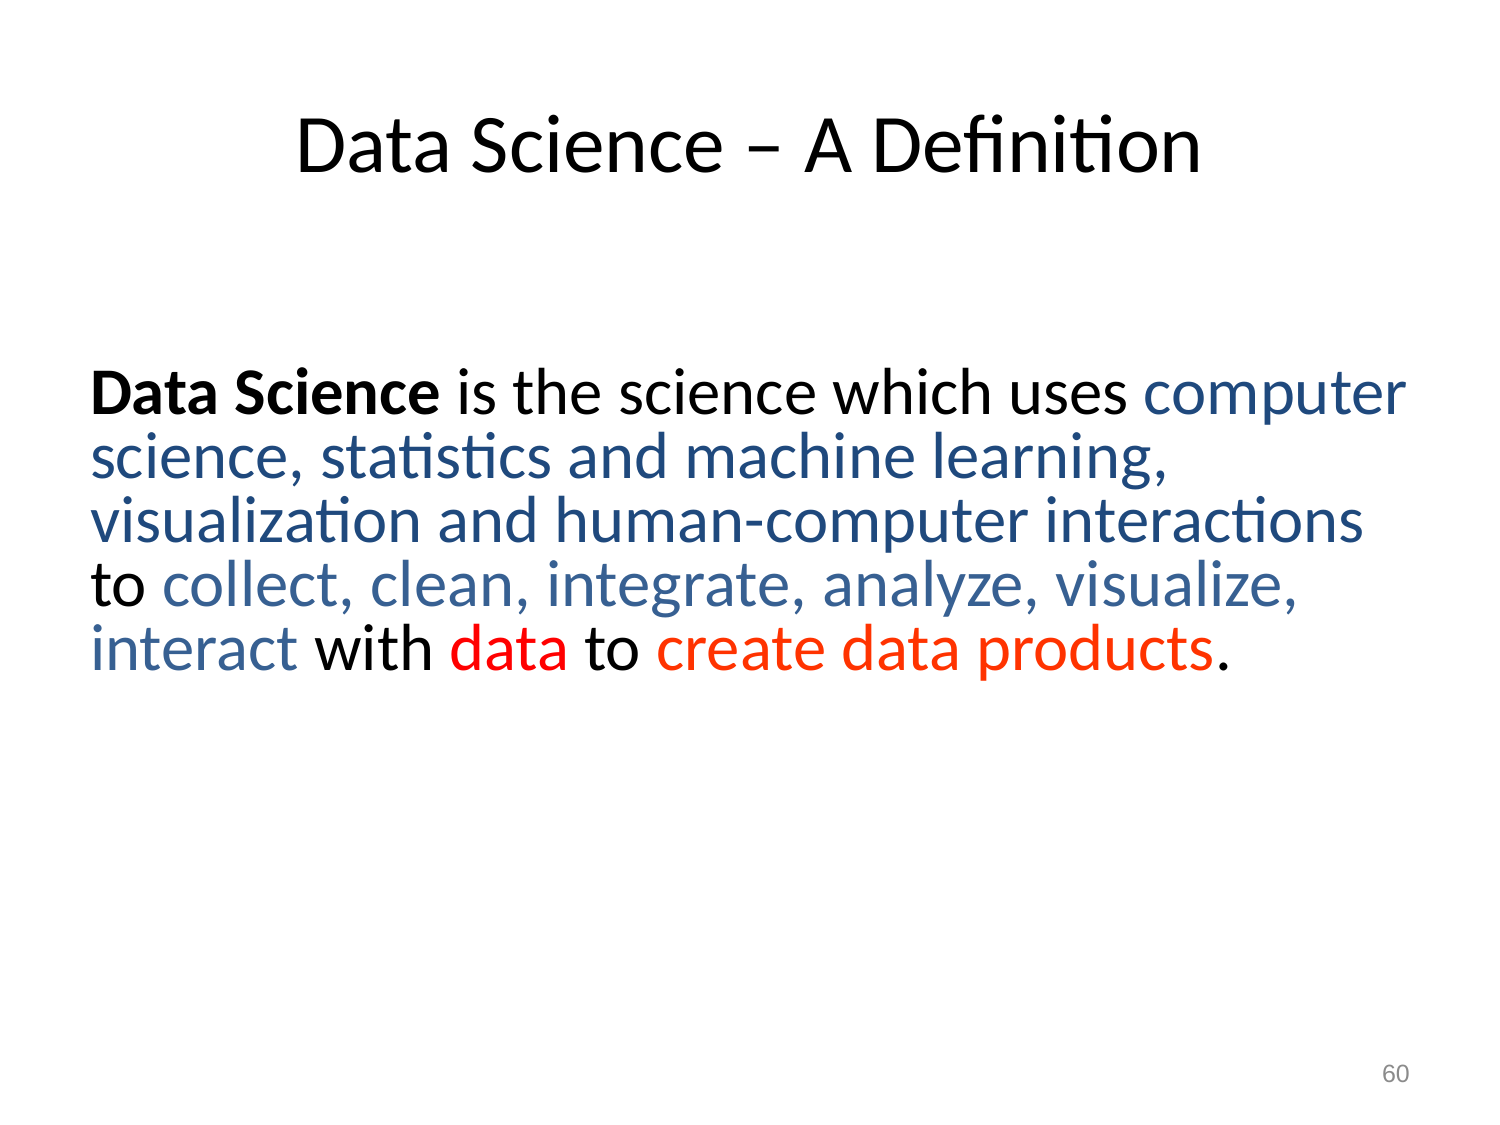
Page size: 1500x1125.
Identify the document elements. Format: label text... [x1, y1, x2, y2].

title Data Science – A Definition [75, 45, 1425, 233]
slide_number 60 [1074, 1042, 1425, 1103]
list Data Science is the science which uses computer science, statistics and machine learning, visualization and human-computer interactions to collect, clean, integrate, analyze, visualize, interact with data to create data products. [75, 262, 1425, 1005]
